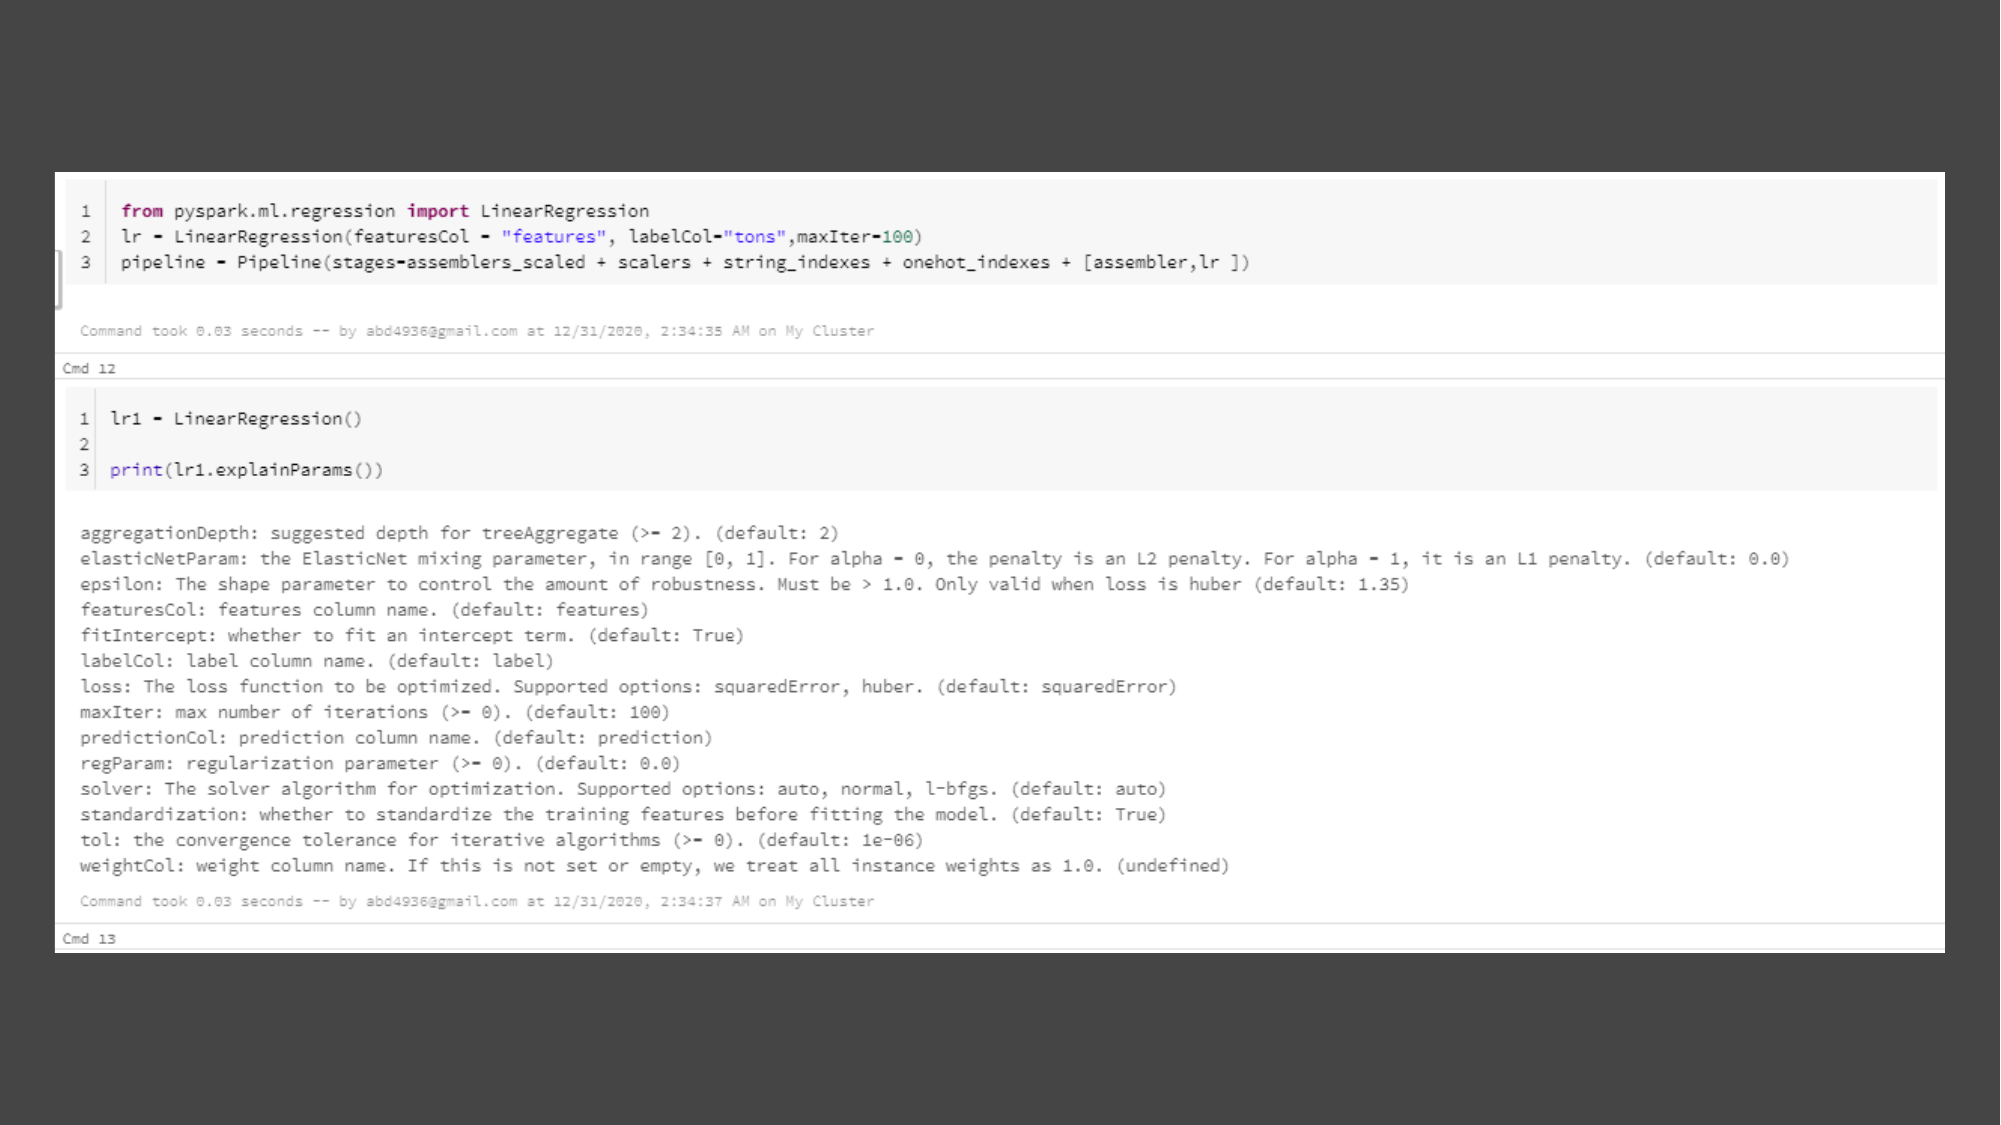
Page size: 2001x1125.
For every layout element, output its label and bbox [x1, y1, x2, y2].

picture [54, 172, 1945, 953]
